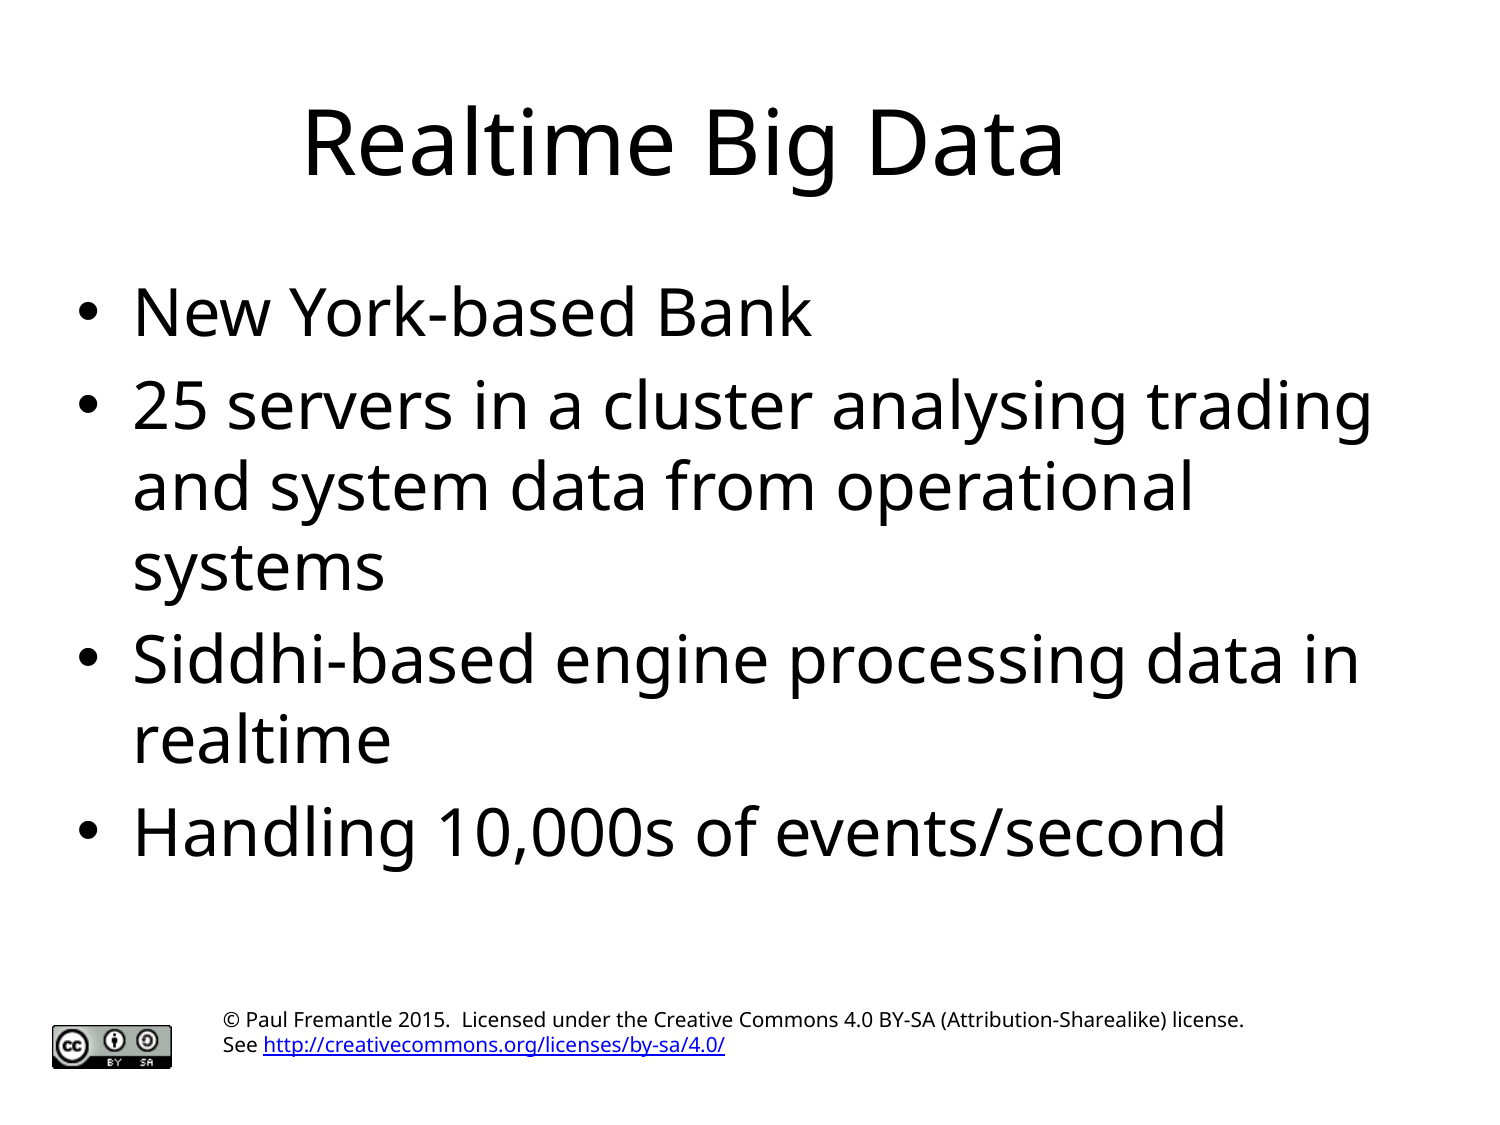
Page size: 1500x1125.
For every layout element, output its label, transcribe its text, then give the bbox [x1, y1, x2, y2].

list New York-based Bank 25 servers in a cluster analysing trading and system data from operational systems Siddhi-based engine processing data in realtime Handling 10,000s of events/second [61, 262, 1412, 1005]
picture [52, 1025, 172, 1069]
title Realtime Big Data [75, 45, 1425, 233]
